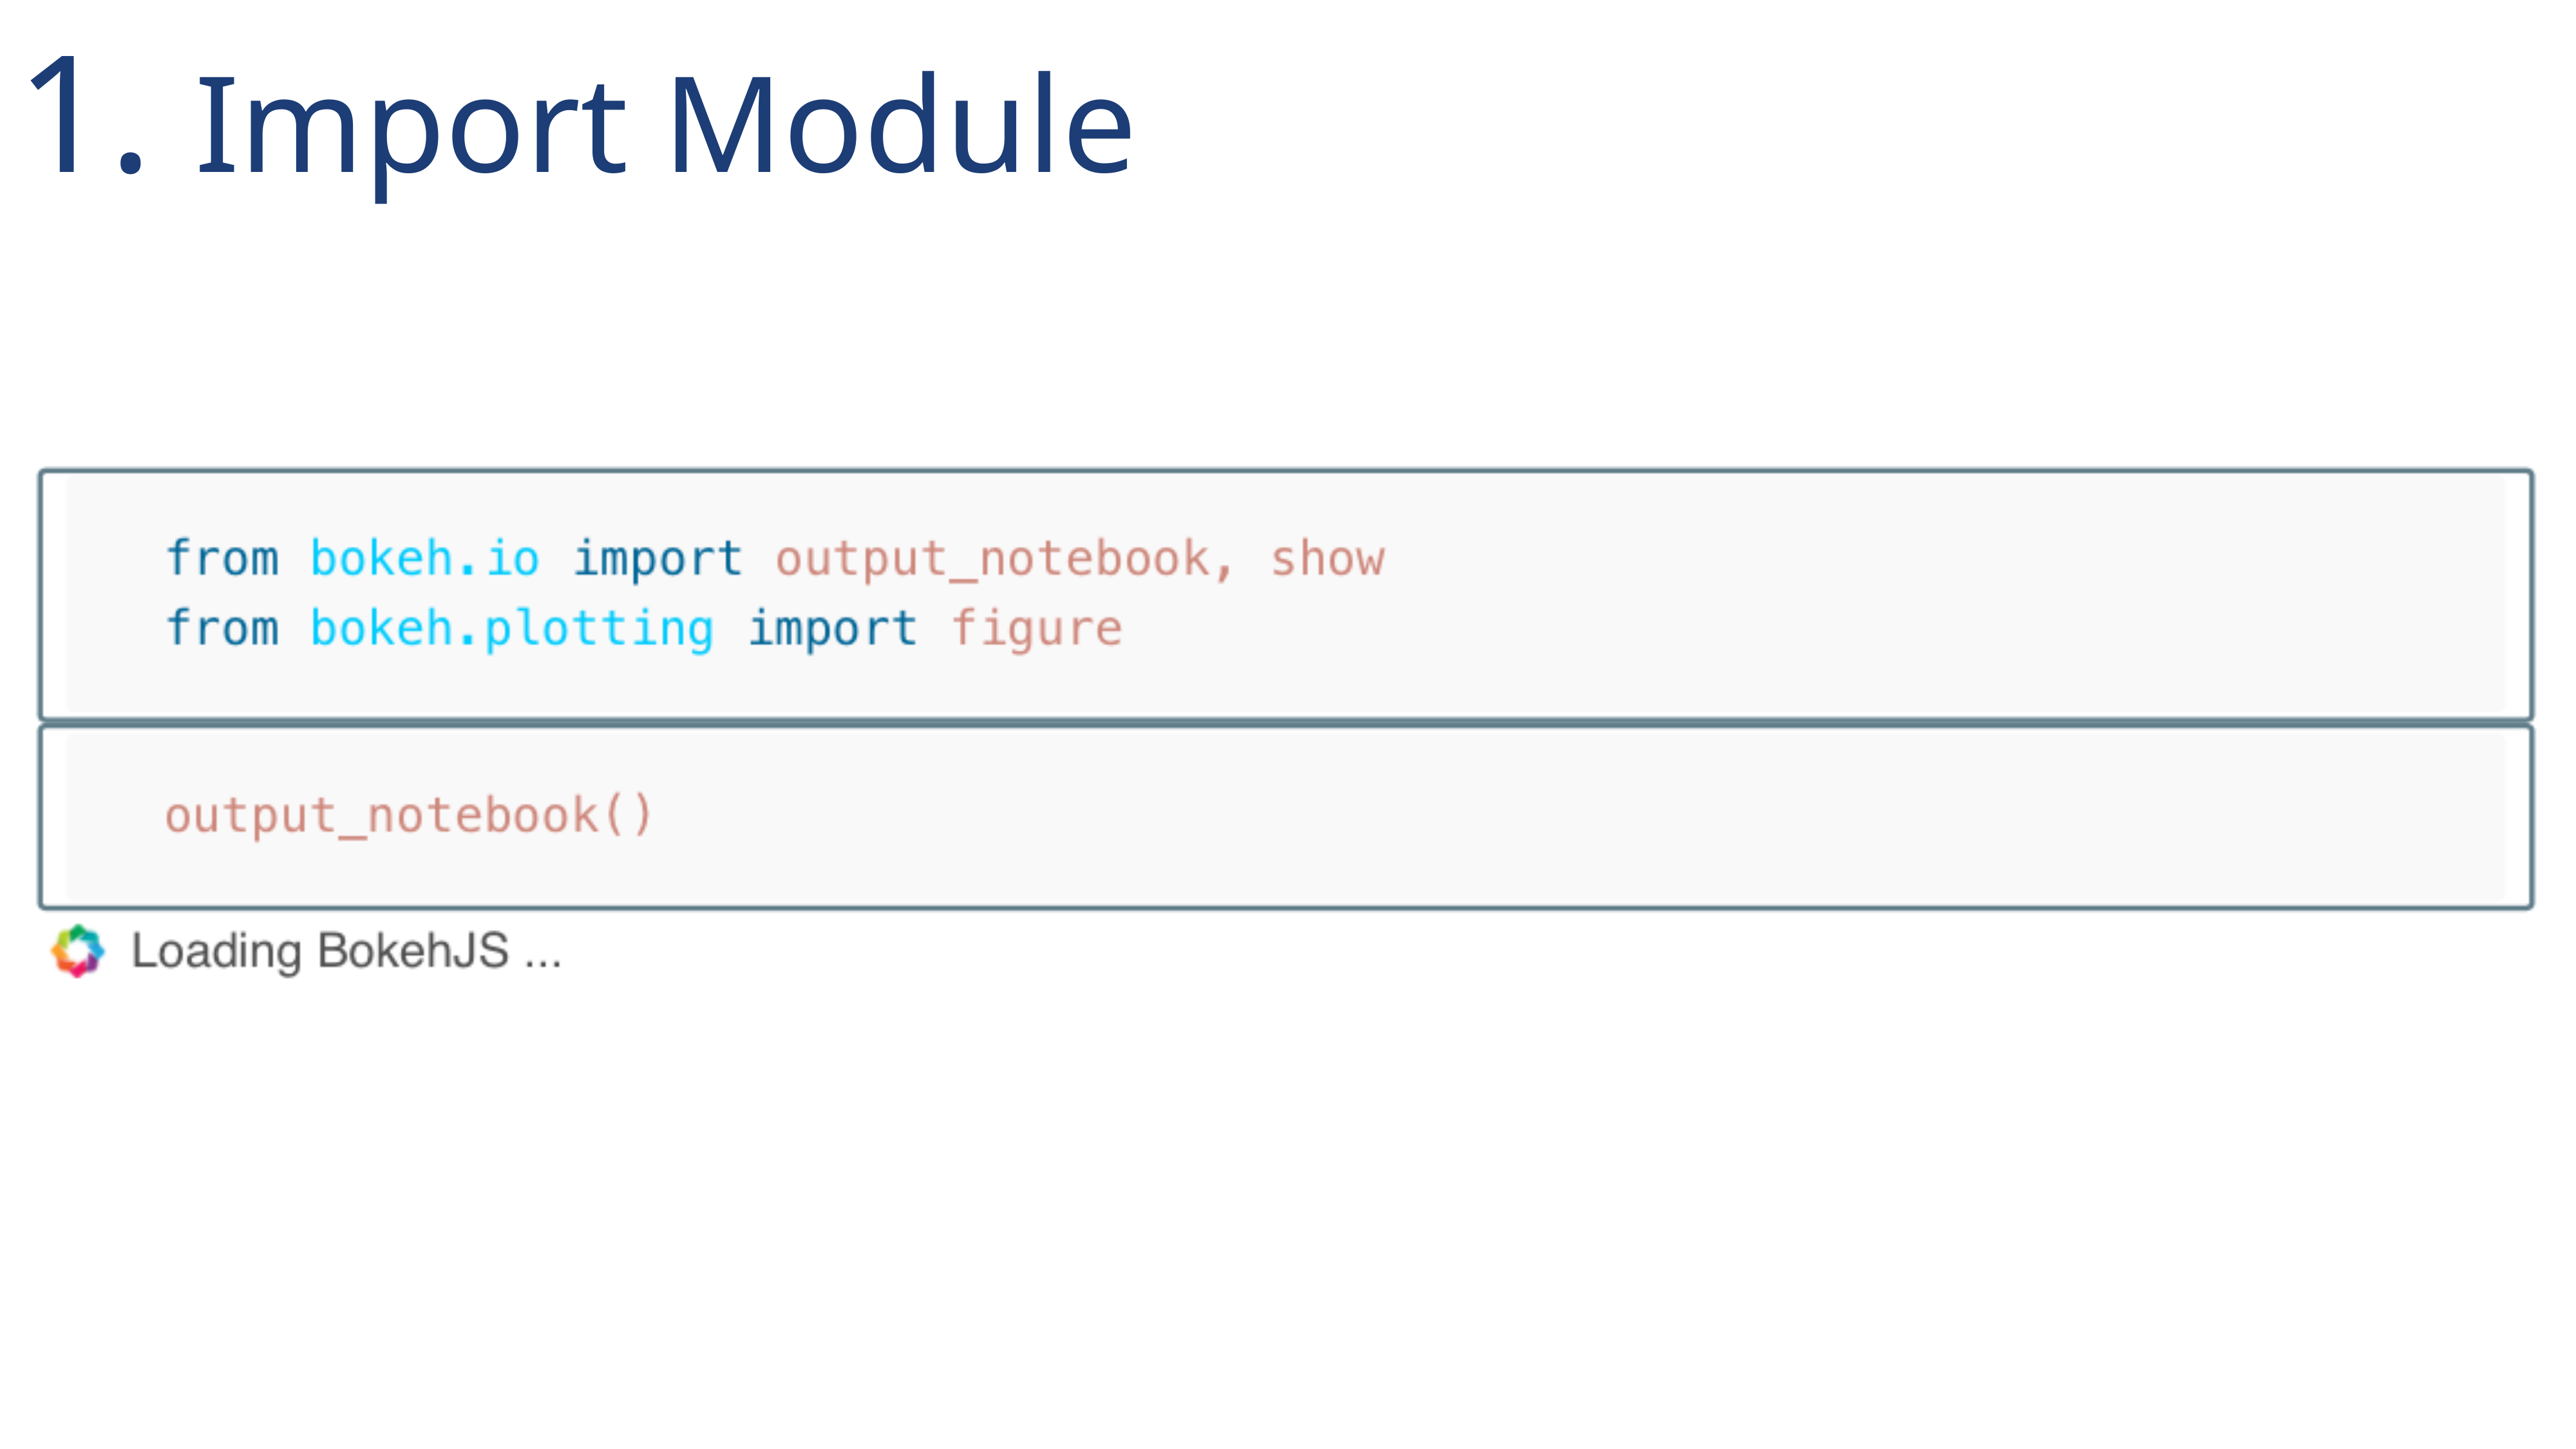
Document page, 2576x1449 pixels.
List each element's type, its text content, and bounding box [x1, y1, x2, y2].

title 1. Import Module [0, 0, 1620, 304]
picture [35, 460, 2541, 989]
